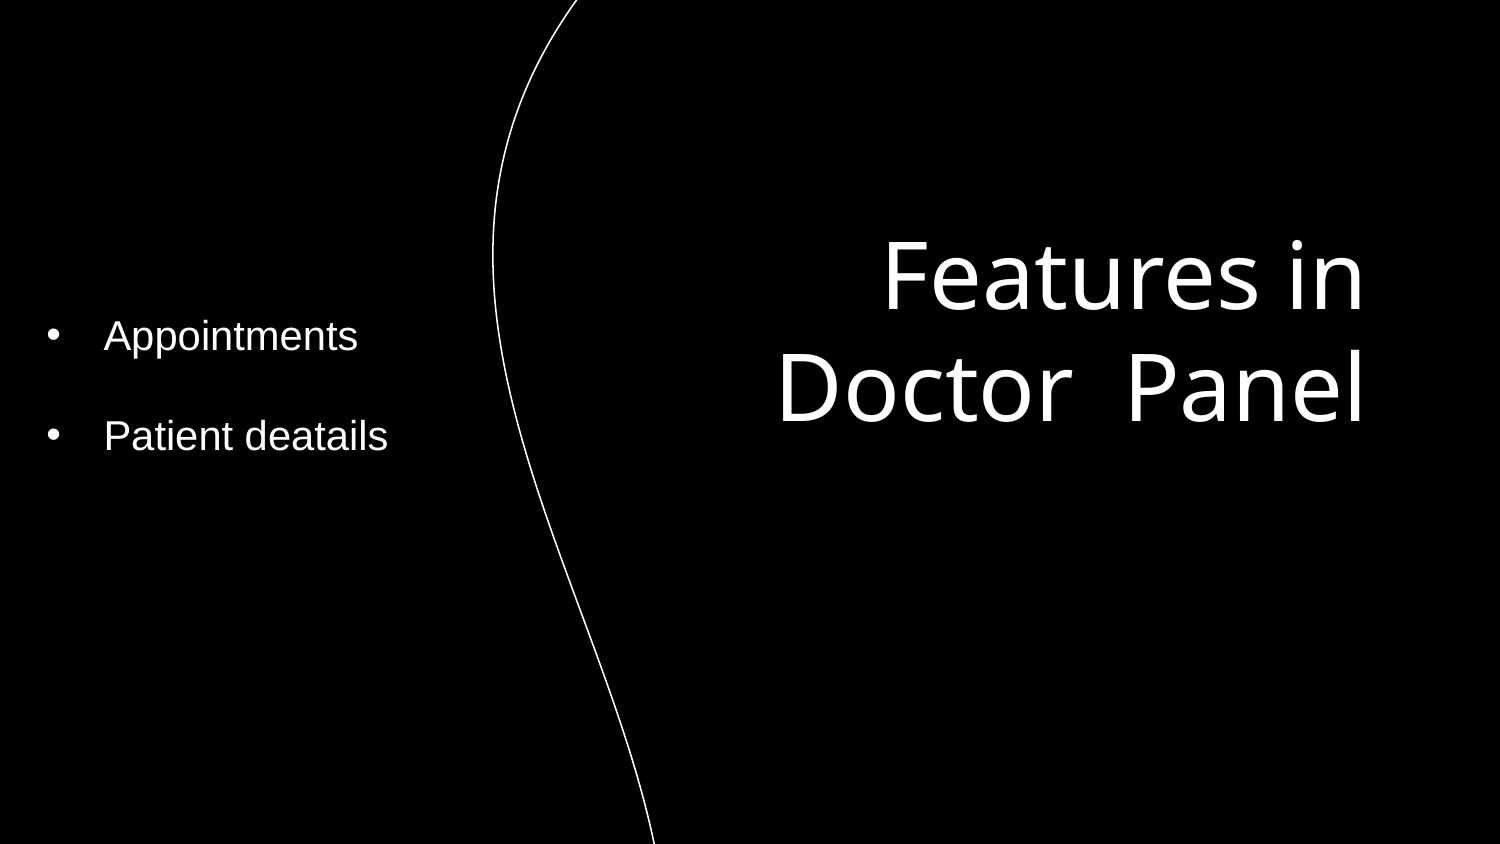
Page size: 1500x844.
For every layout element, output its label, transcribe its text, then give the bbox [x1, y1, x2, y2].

text_box Appointments Patient deatails [31, 251, 806, 467]
title Features in Doctor Panel [806, 258, 1384, 397]
